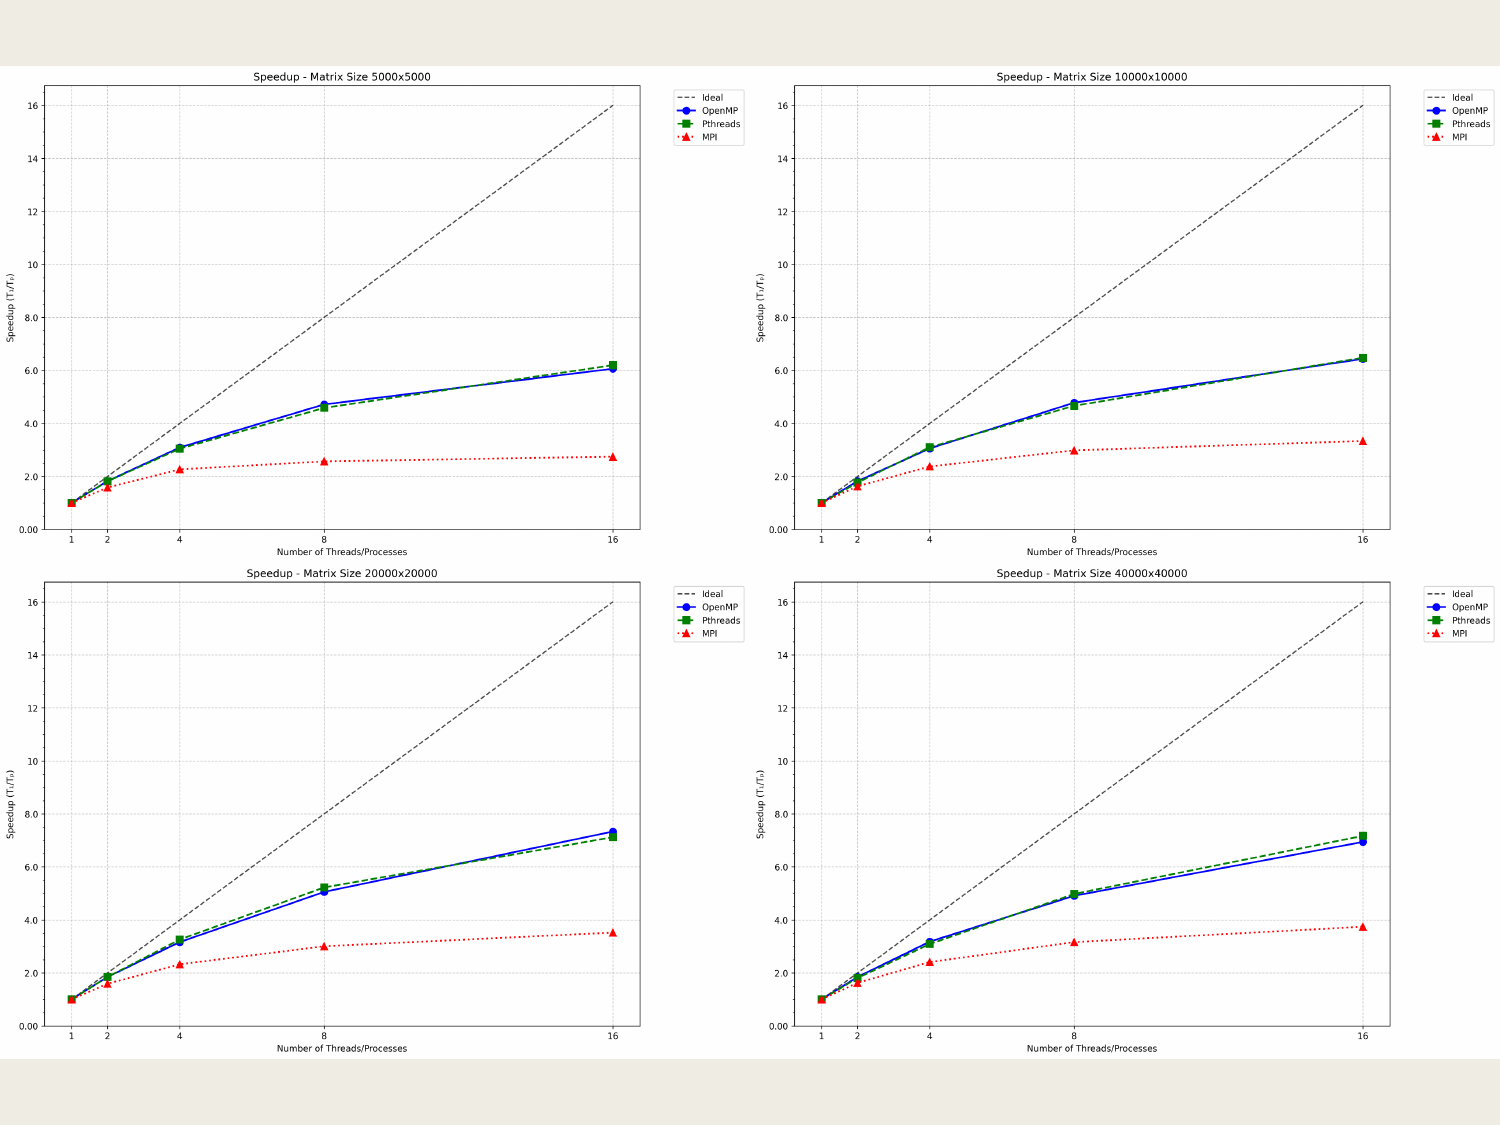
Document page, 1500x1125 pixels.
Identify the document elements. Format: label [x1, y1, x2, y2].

picture [0, 66, 1500, 1059]
